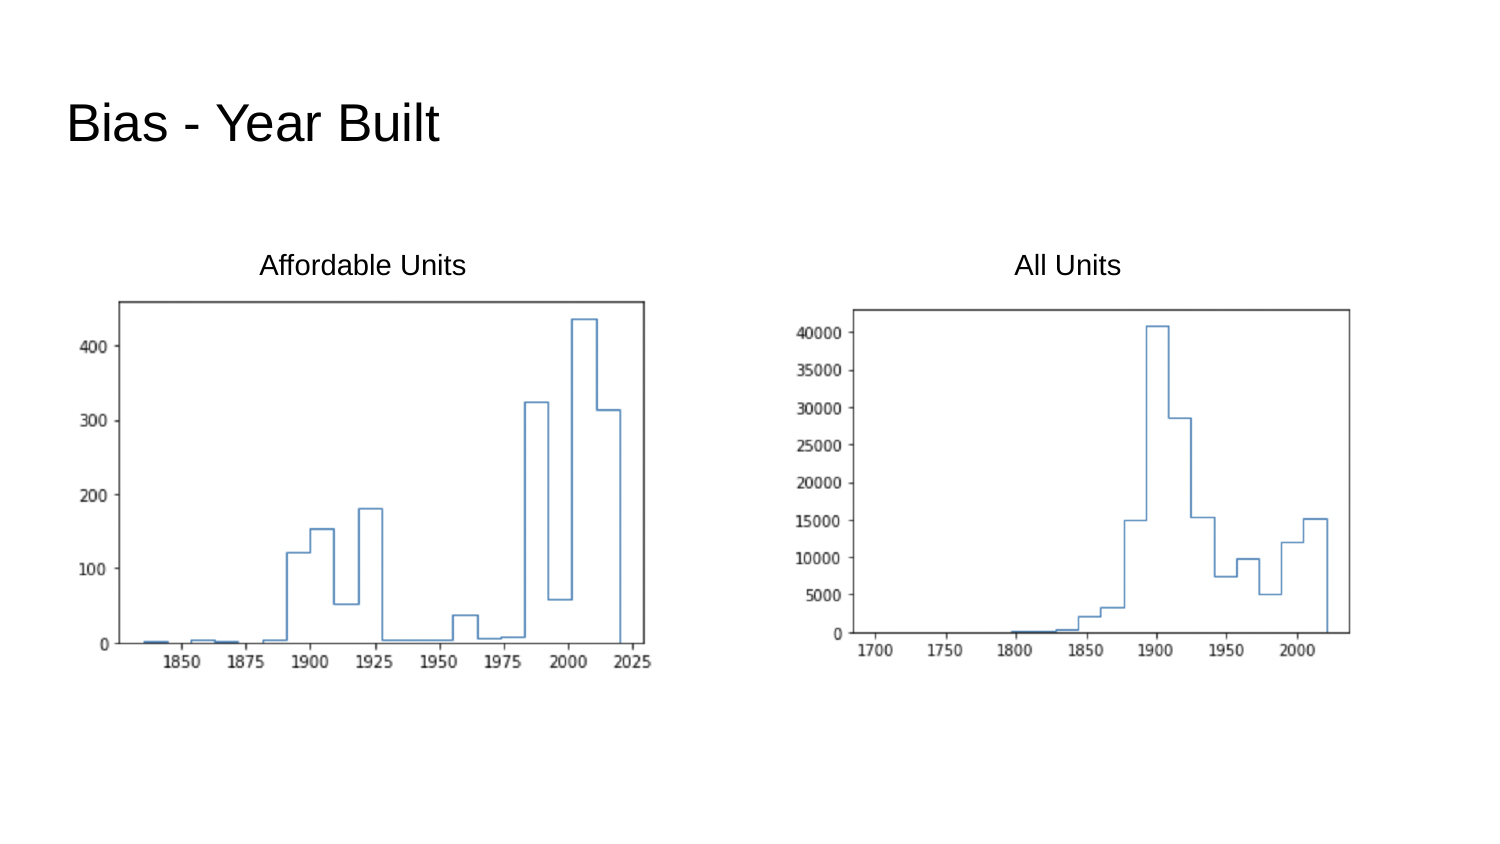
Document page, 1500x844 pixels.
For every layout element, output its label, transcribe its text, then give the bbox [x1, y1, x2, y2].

picture [61, 286, 656, 676]
text_box Affordable Units [244, 231, 588, 285]
text_box All Units [999, 231, 1398, 297]
picture [776, 297, 1361, 666]
title Bias - Year Built [51, 72, 1449, 167]
